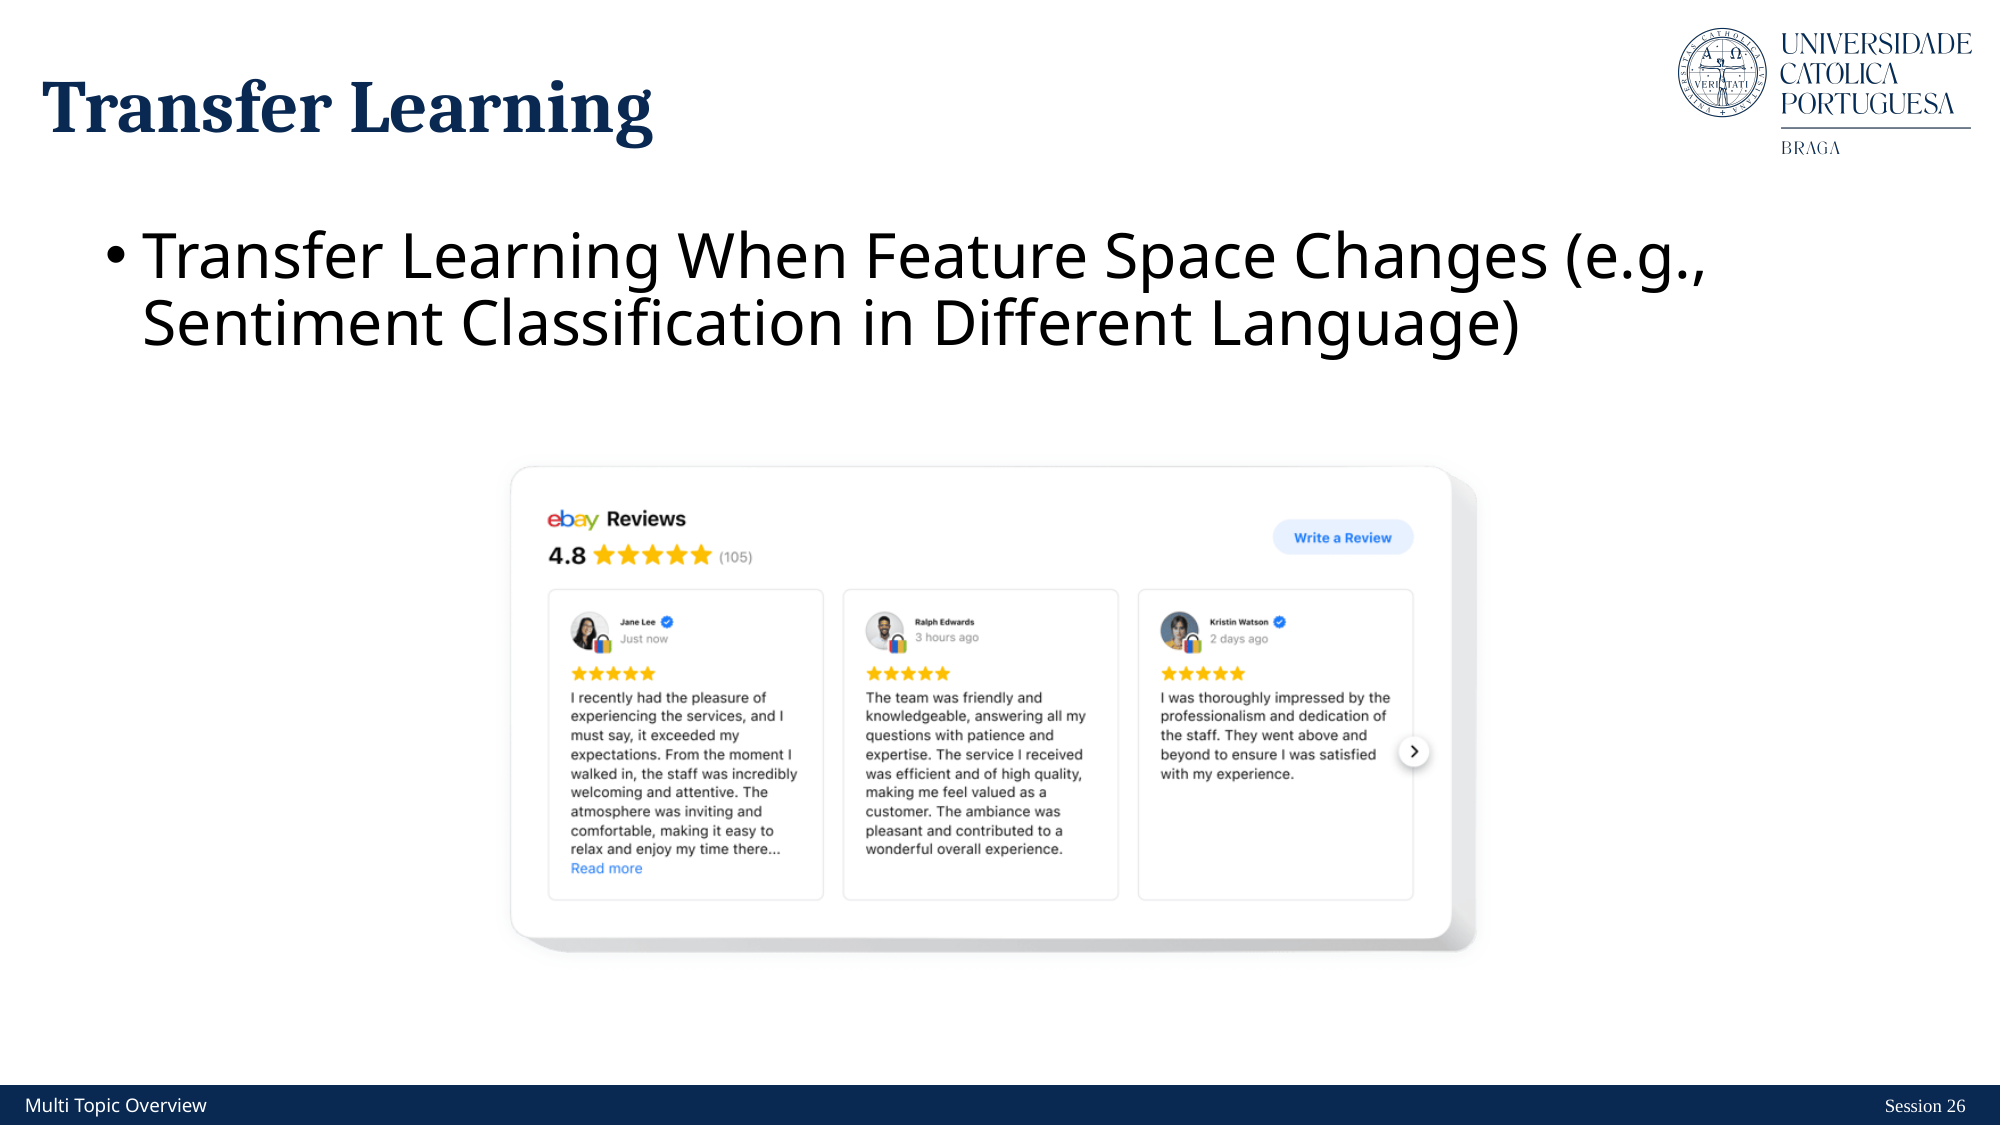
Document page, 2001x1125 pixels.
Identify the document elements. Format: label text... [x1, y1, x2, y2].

picture [492, 448, 1494, 971]
picture [1672, 18, 1982, 163]
text_box Multi Topic Overview [9, 1086, 1126, 1125]
title Transfer Learning [27, 0, 1753, 218]
text_box [0, 1085, 2000, 1125]
list Transfer Learning When Feature Space Changes (e.g., Sentiment Classification in Different Language) [89, 216, 1895, 1075]
text_box Session 26 [1126, 1086, 1981, 1125]
